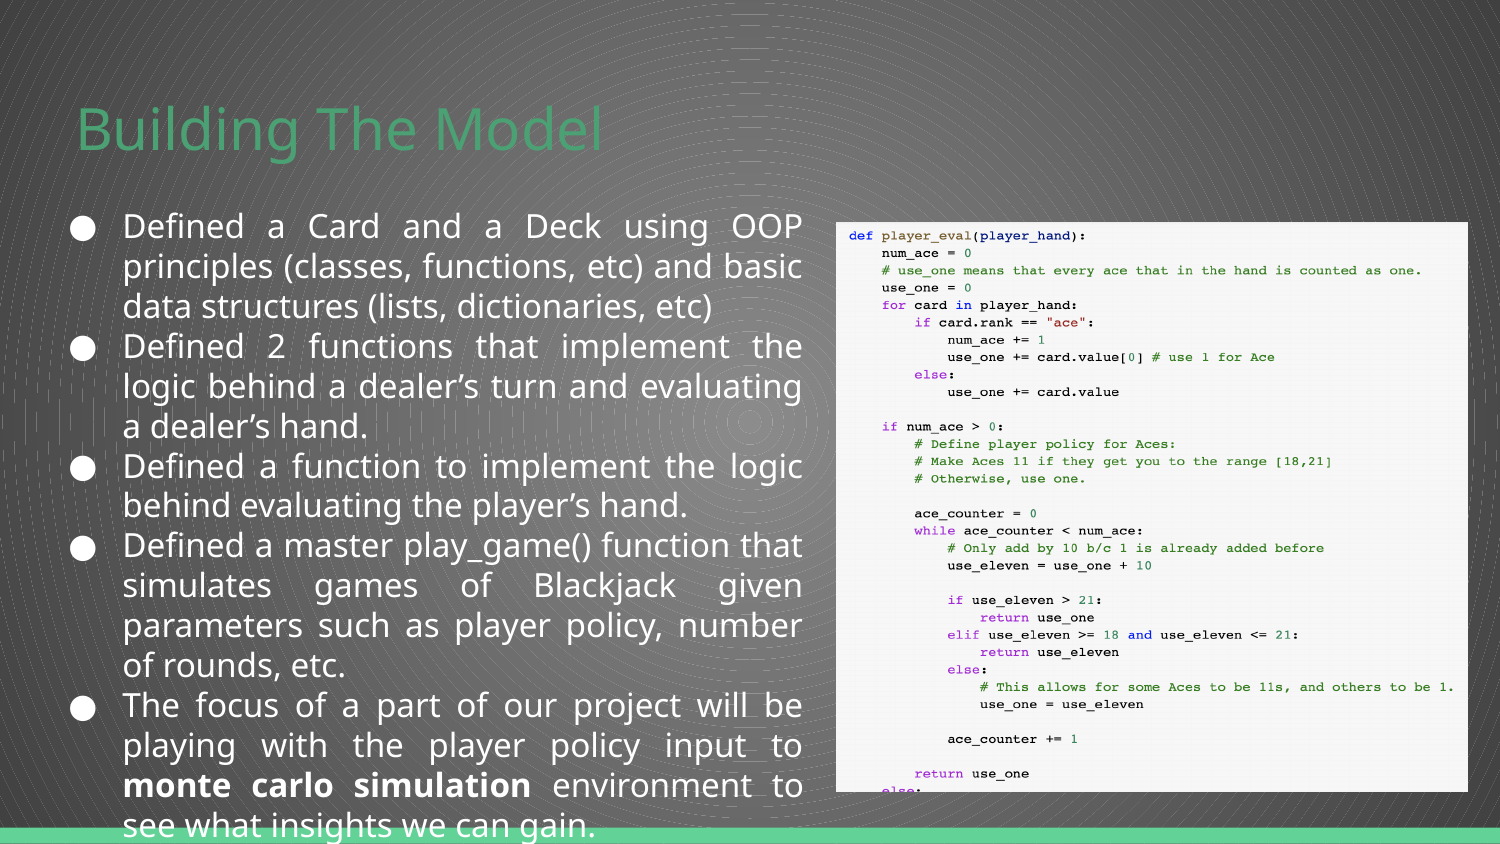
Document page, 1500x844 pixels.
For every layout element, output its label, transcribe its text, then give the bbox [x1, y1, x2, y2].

title Building The Model [60, 76, 1458, 171]
picture [836, 221, 1468, 792]
list Defined a Card and a Deck using OOP principles (classes, functions, etc) and basic data structures (lists, dictionaries, etc) Defined 2 functions that implement the logic behind a dealer’s turn and evaluating a dealer’s hand. Defined a function to implement the logic behind evaluating the player’s hand. Defined a master play_game() function that simulates games of Blackjack given parameters such as player policy, number of rounds, etc. The focus of a part of our project will be playing with the player policy input to monte carlo simulation environment to see what insights we can gain. [32, 190, 820, 823]
